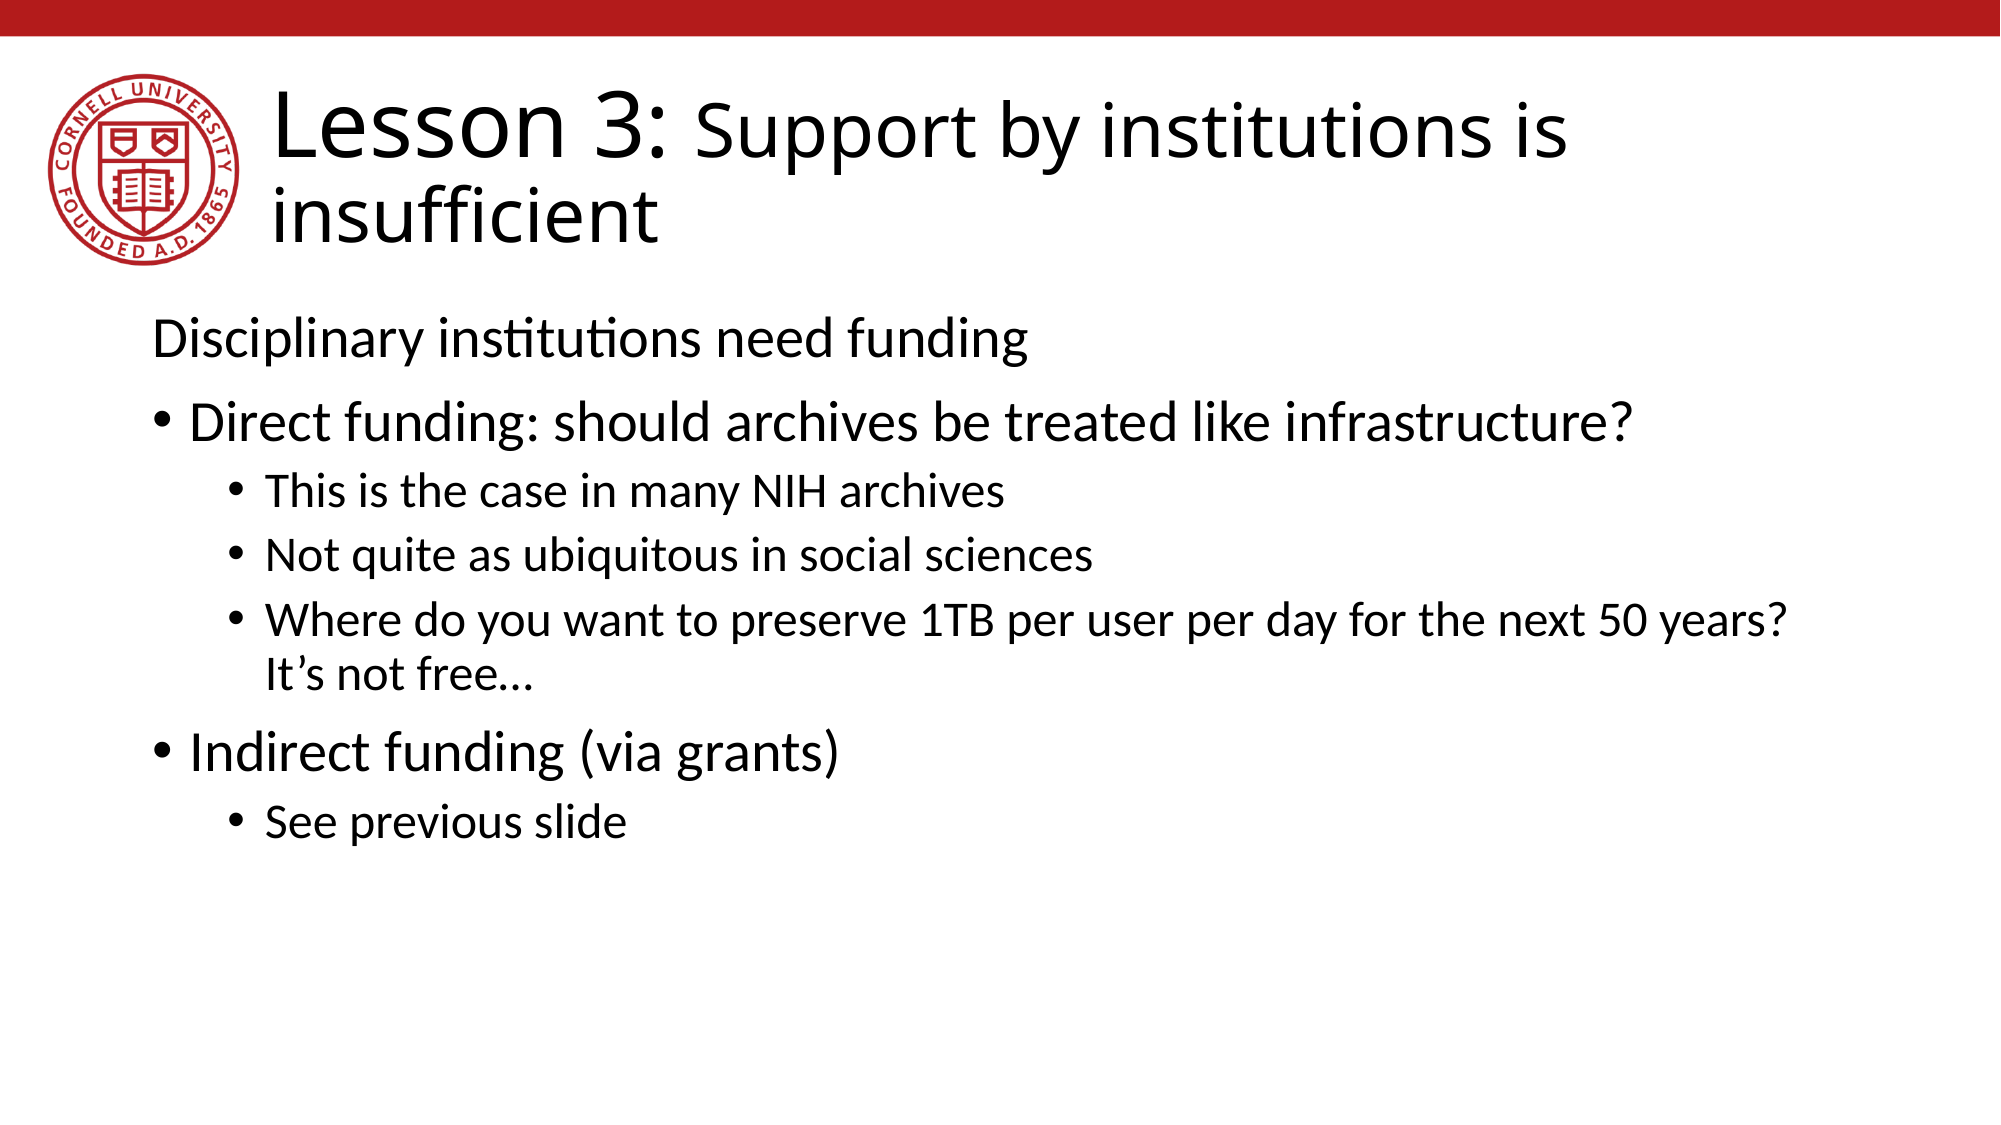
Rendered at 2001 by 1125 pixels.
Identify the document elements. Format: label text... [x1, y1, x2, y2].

list Disciplinary institutions need funding Direct funding: should archives be treated like infrastructure? This is the case in many NIH archives Not quite as ubiquitous in social sciences Where do you want to preserve 1TB per user per day for the next 50 years? It’s not free… Indirect funding (via grants) See previous slide [137, 299, 1863, 1014]
title Lesson 3: Support by institutions is insufficient [255, 59, 1860, 278]
picture [39, 65, 255, 274]
